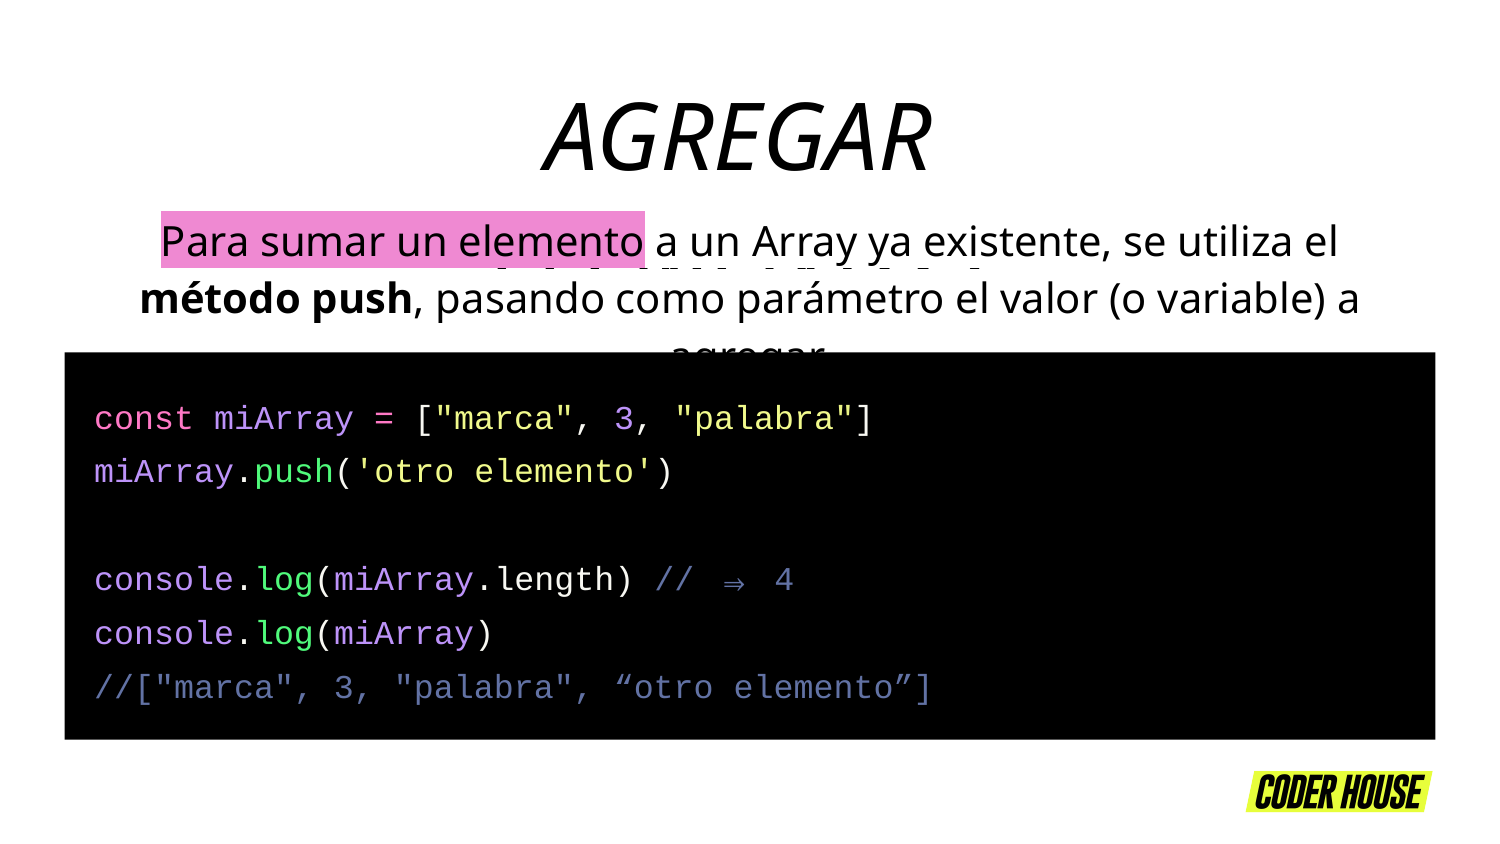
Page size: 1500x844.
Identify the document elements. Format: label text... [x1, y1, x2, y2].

text_box Para sumar un elemento a un Array ya existente, se utiliza el método push, pasando como parámetro el valor (o variable) a agregar. [64, 191, 1436, 352]
picture [1241, 764, 1437, 819]
text_box const miArray = ["marca", 3, "palabra"] miArray.push('otro elemento') console.log(miArray.length) // ⇒ 4 console.log(miArray) //["marca", 3, "palabra", “otro elemento”] [64, 352, 1436, 740]
text_box AGREGAR ELEMENTOS [274, 61, 1204, 191]
